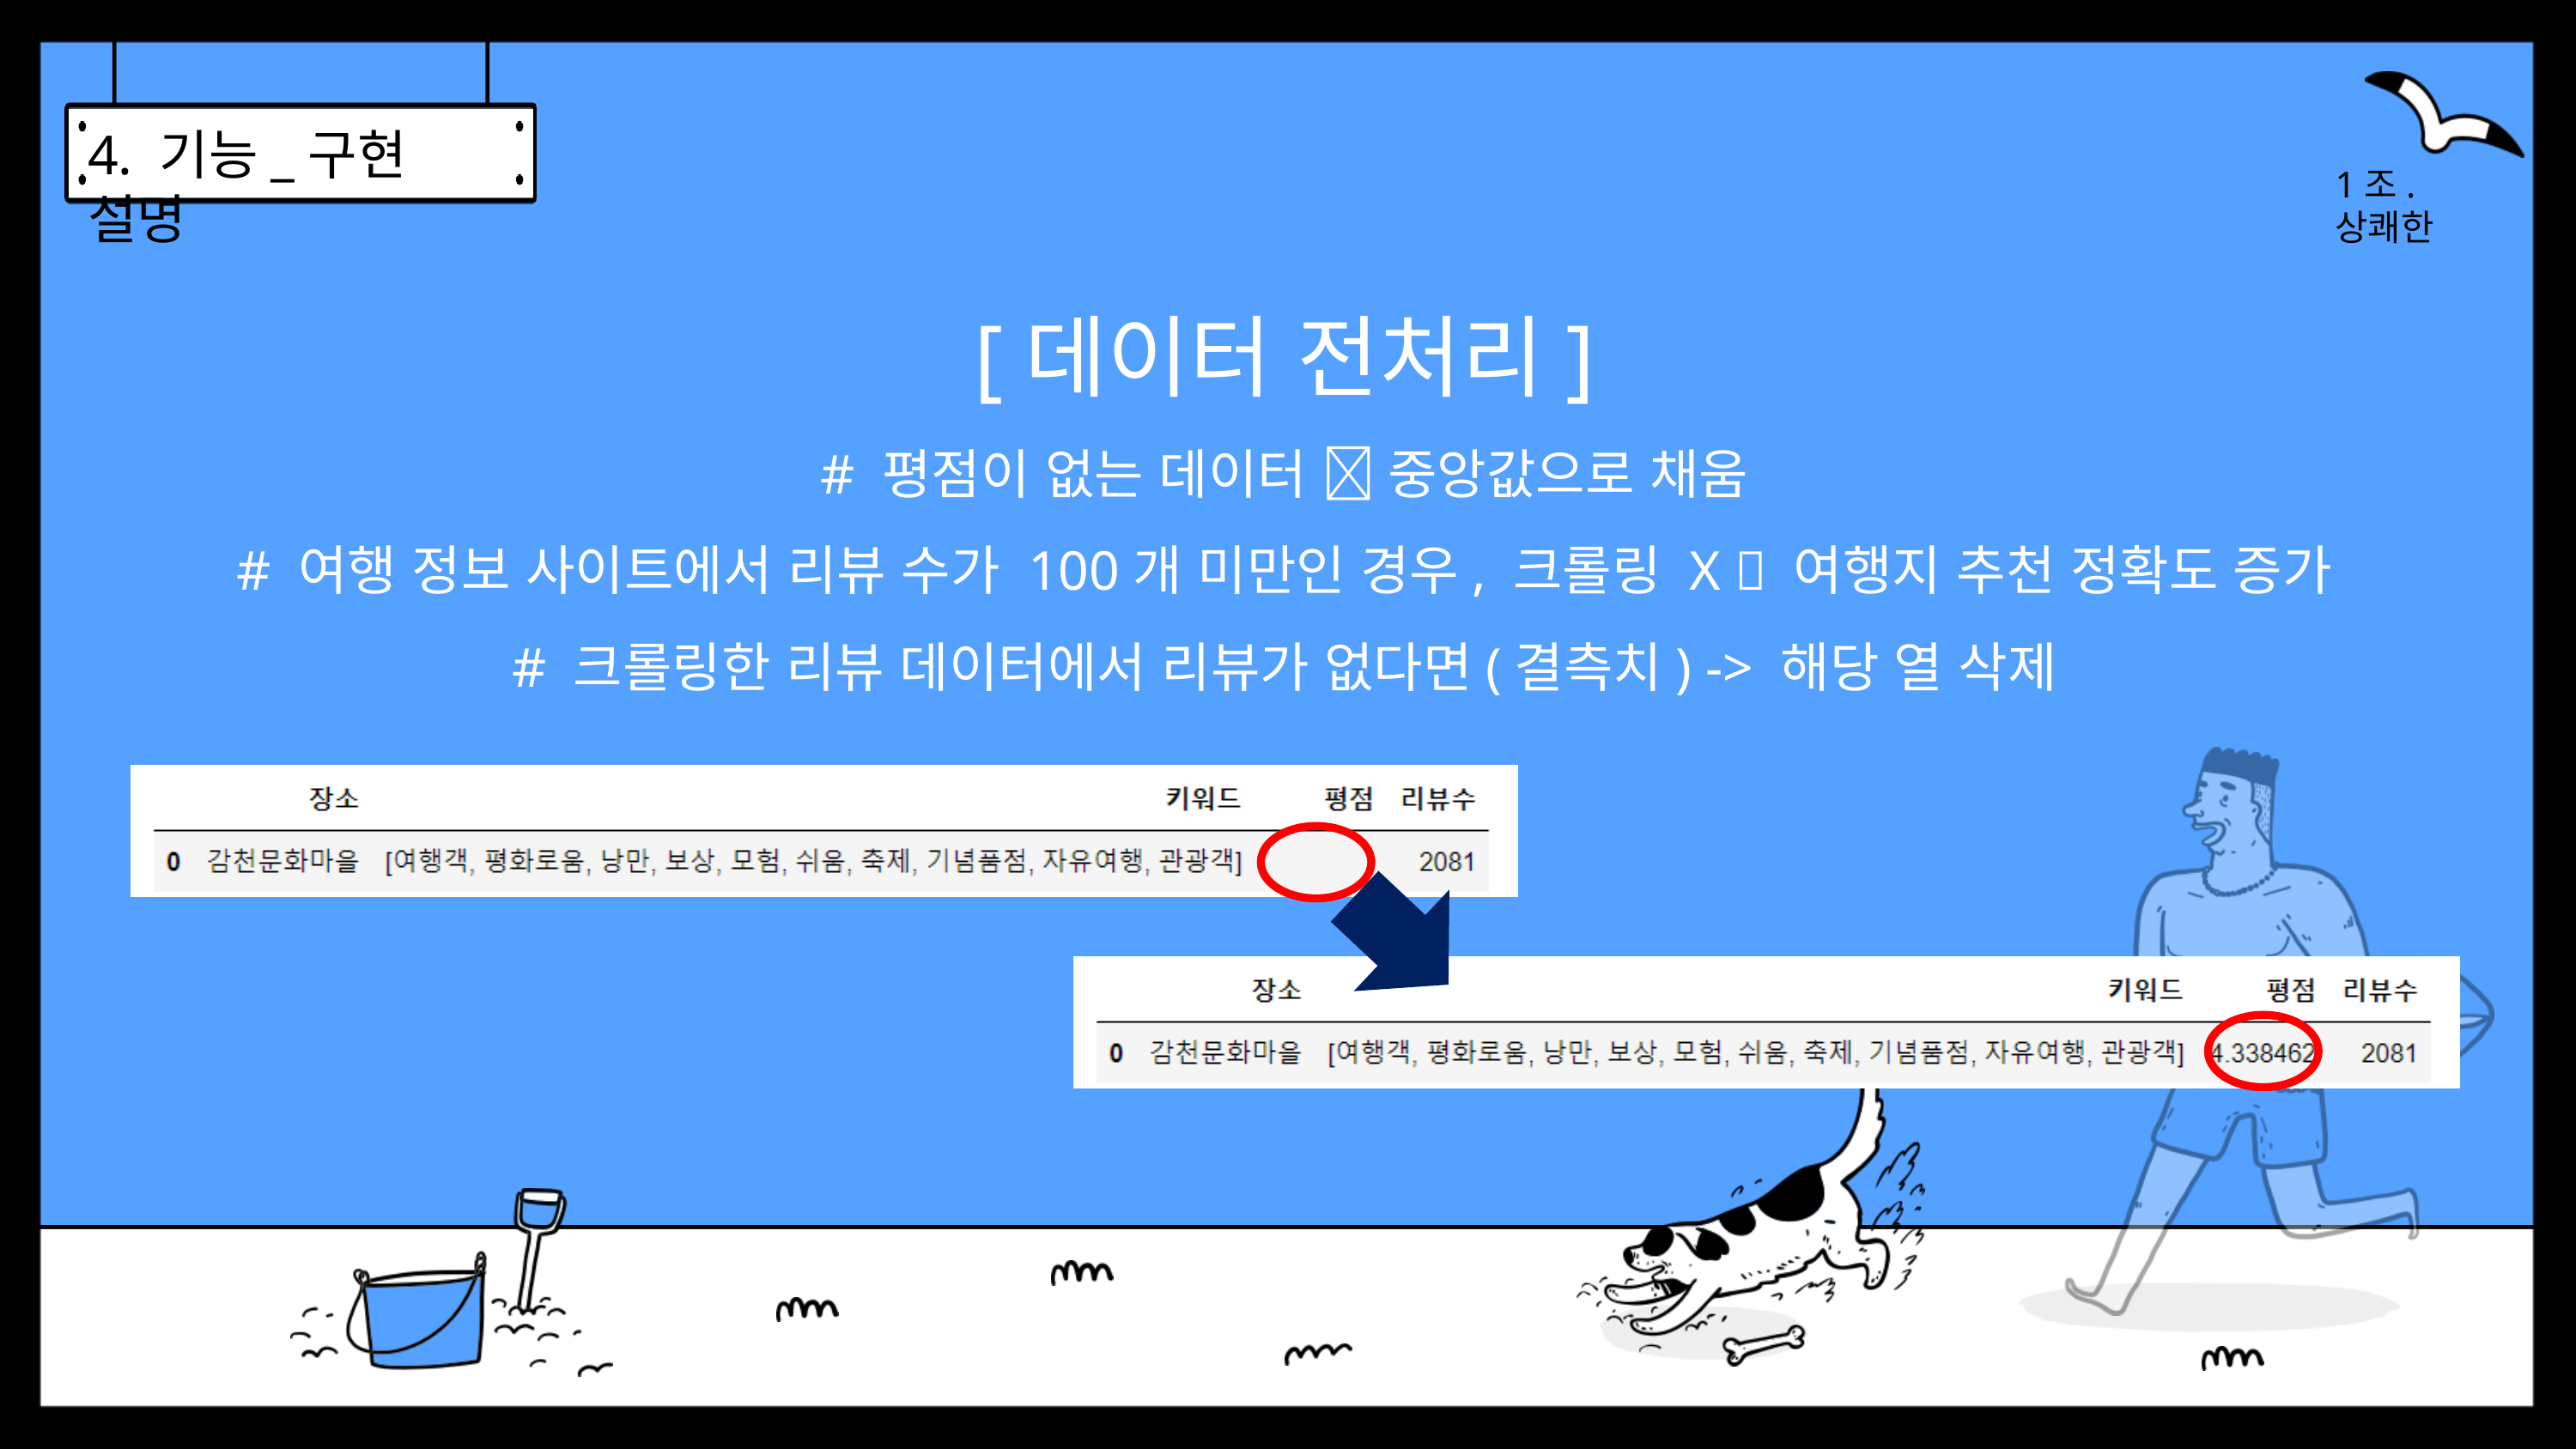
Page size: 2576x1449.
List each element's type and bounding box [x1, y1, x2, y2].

text_box [64, 15, 538, 204]
text_box [2202, 1346, 2264, 1372]
picture [1072, 956, 2460, 1088]
text_box [131, 765, 1518, 897]
text_box [0, 0, 2576, 1449]
text_box [2322, 71, 2524, 213]
